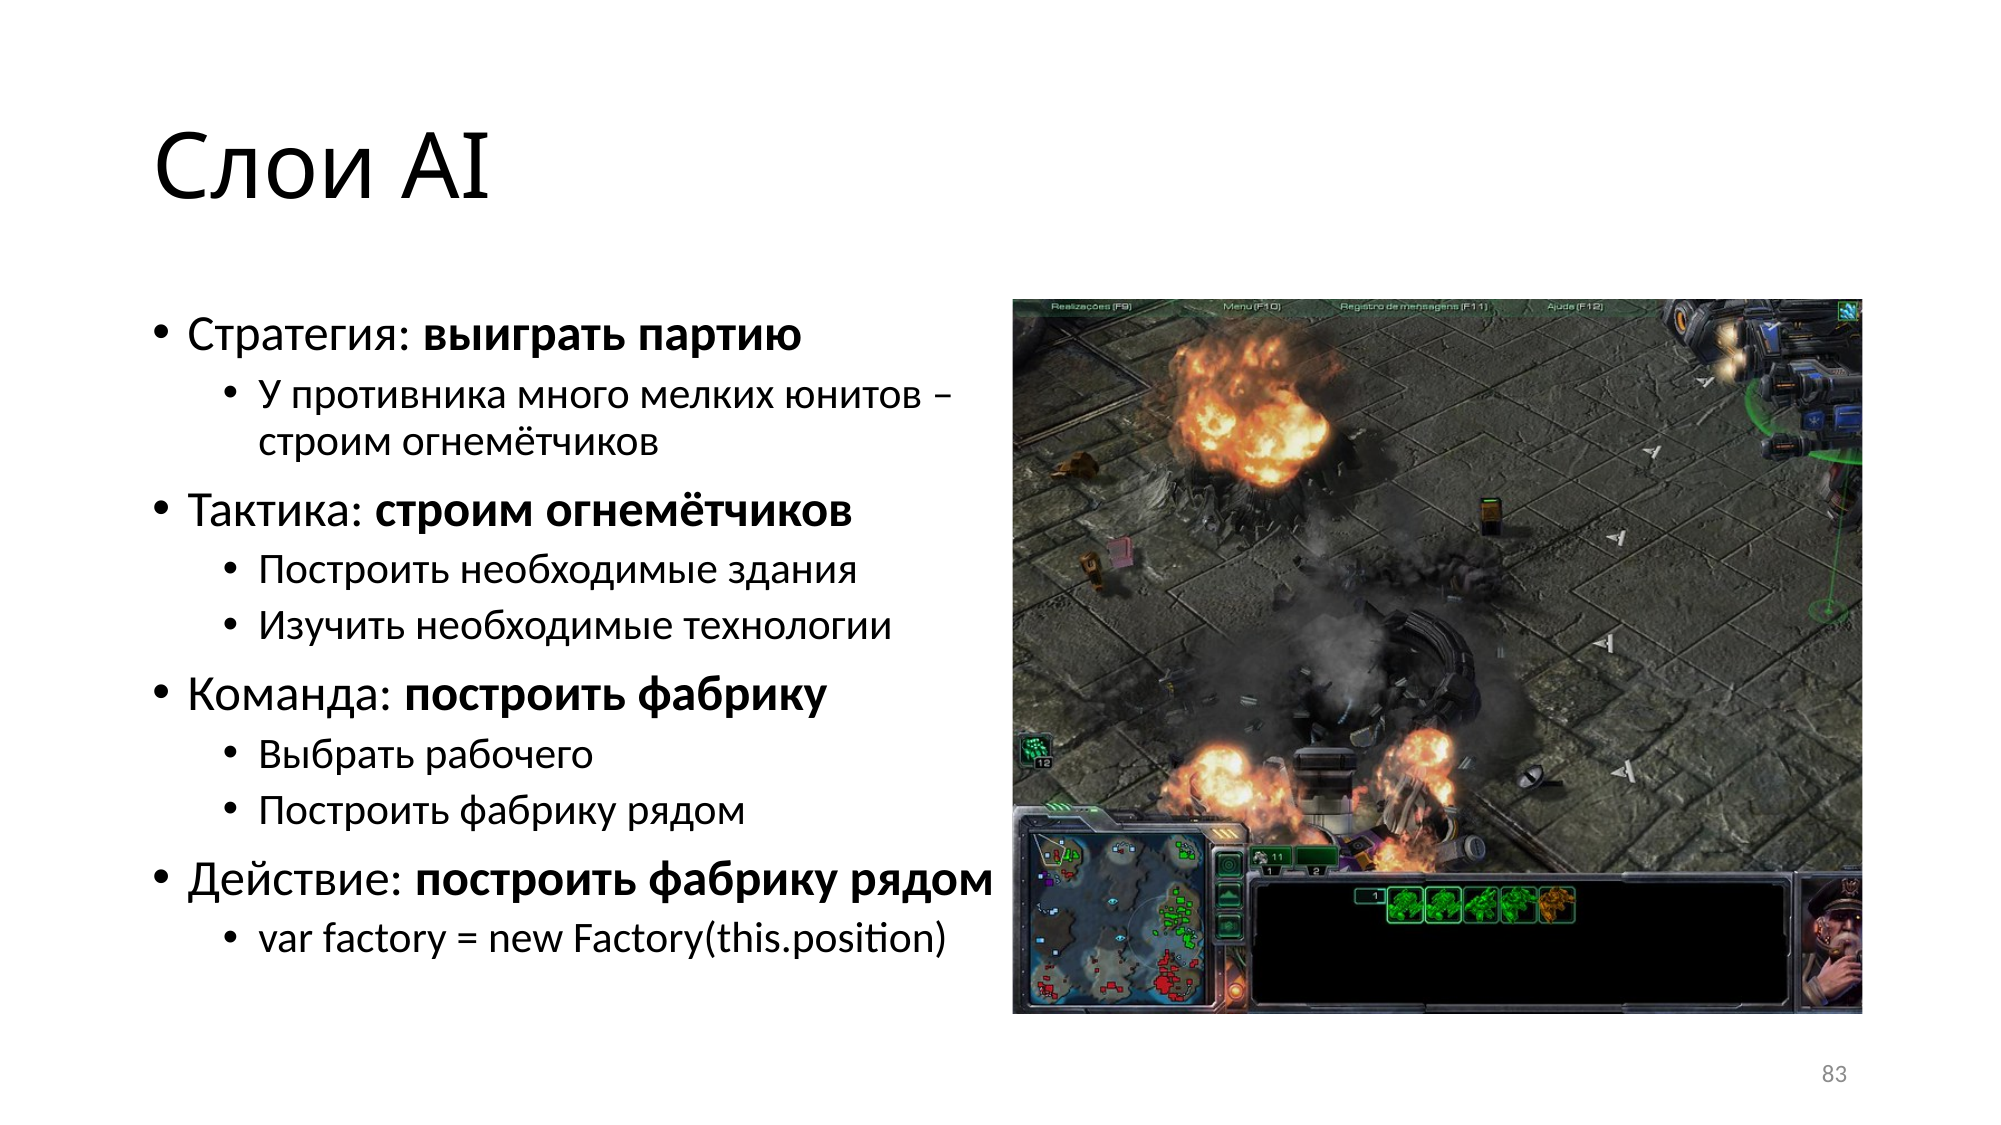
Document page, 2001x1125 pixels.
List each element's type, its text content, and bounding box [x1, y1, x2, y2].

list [1012, 299, 1863, 1014]
slide_number 83 [1412, 1042, 1863, 1103]
title Слои AI [137, 59, 1863, 278]
list Стратегия: выиграть партию У противника много мелких юнитов – строим огнемётчиков Тактика: строим огнемётчиков Построить необходимые здания Изучить необходимые технологии Команда: построить фабрику Выбрать рабочего Построить фабрику рядом Действие: построить фабрику рядом var factory = new Factory(this.position) [137, 299, 1012, 1014]
